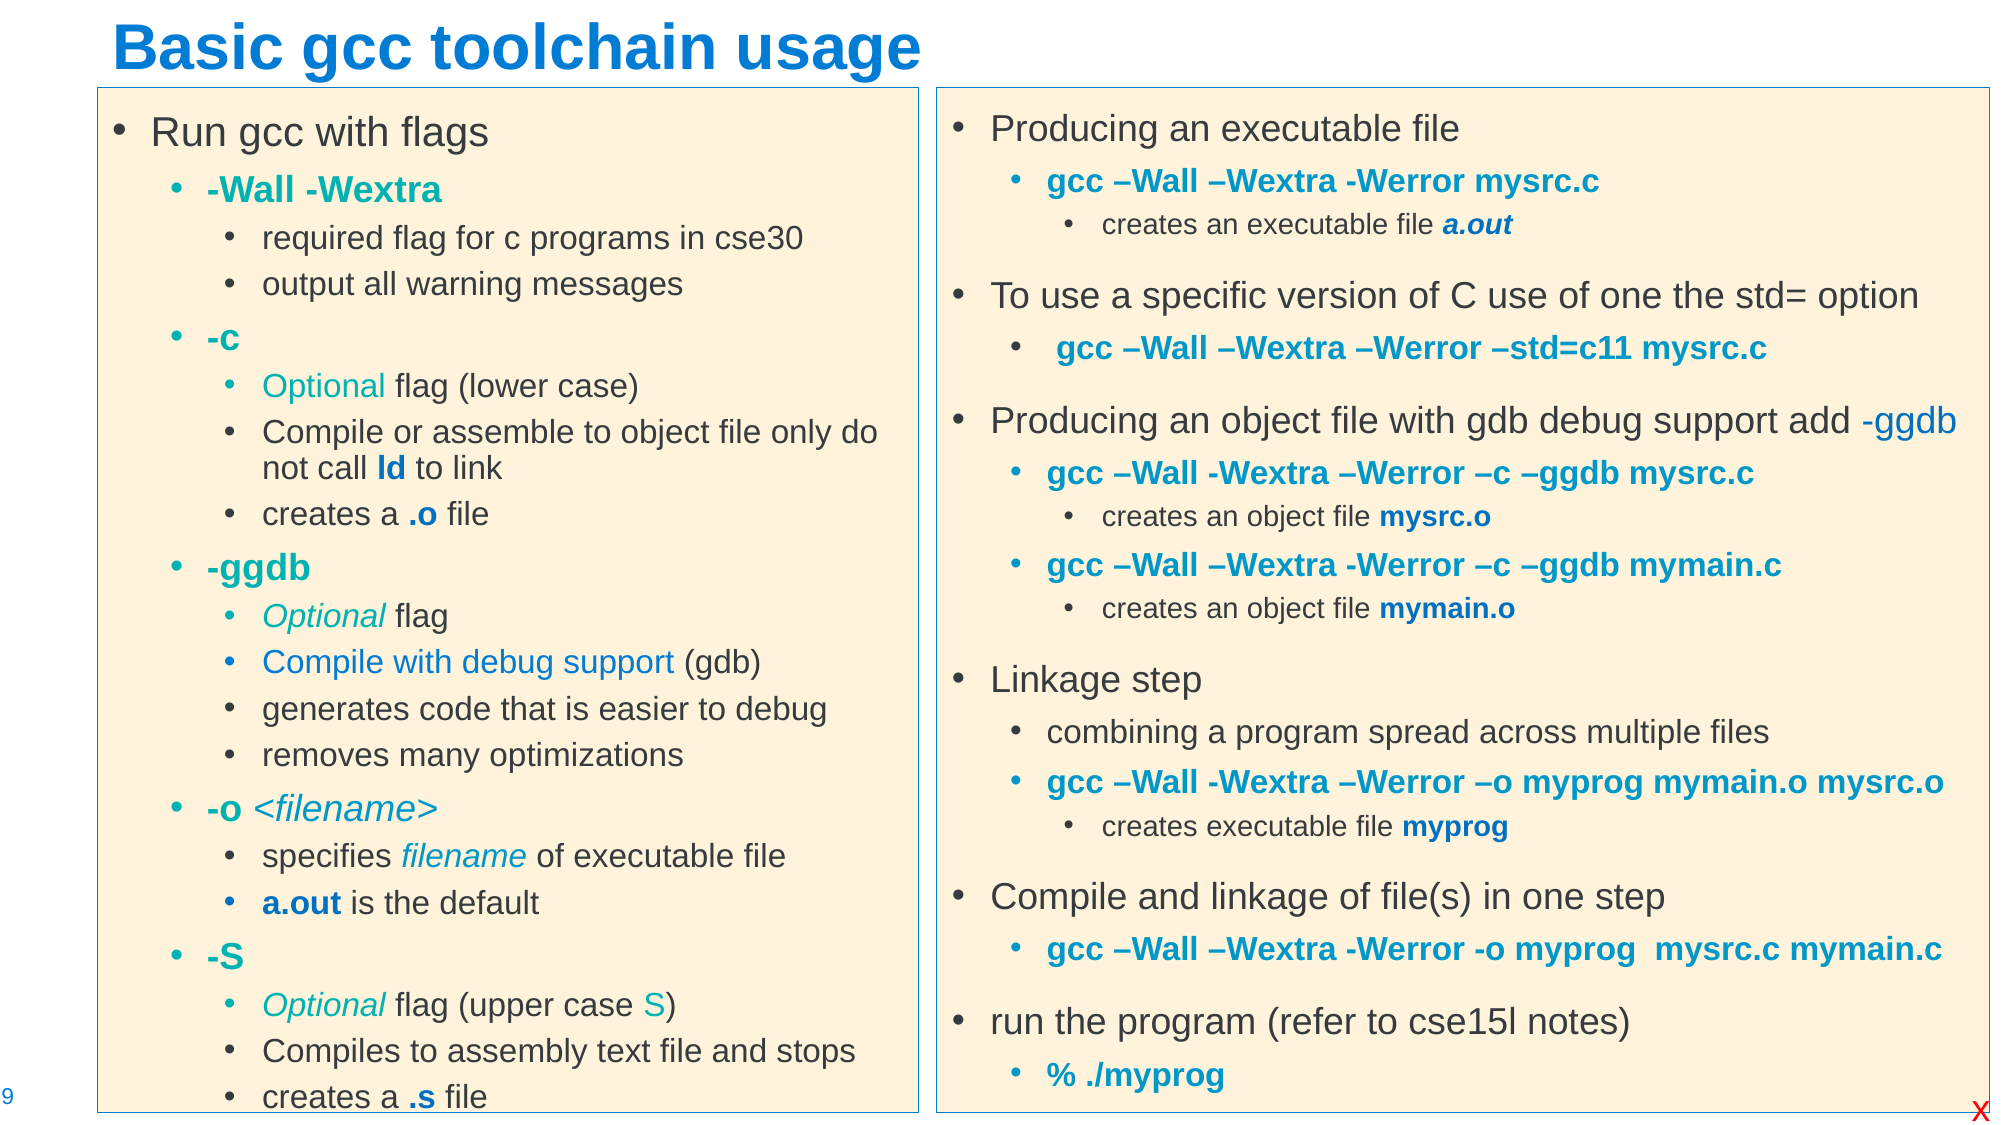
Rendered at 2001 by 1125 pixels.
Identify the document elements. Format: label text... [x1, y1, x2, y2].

list Producing an executable file gcc –Wall –Wextra -Werror mysrc.c creates an executable file a.out To use a specific version of C use of one the std= option gcc –Wall –Wextra –Werror –std=c11 mysrc.c Producing an object file with gdb debug support add -ggdb gcc –Wall -Wextra –Werror –c –ggdb mysrc.c creates an object file mysrc.o gcc –Wall –Wextra -Werror –c –ggdb mymain.c creates an object file mymain.o Linkage step combining a program spread across multiple files gcc –Wall -Wextra –Werror –o myprog mymain.o mysrc.o creates executable file myprog Compile and linkage of file(s) in one step gcc –Wall –Wextra -Werror -o myprog mysrc.c mymain.c run the program (refer to cse15l notes) % ./myprog [936, 87, 1990, 1113]
list Run gcc with flags -Wall -Wextra required flag for c programs in cse30 output all warning messages -c Optional flag (lower case) Compile or assemble to object file only do not call ld to link creates a .o file -ggdb Optional flag Compile with debug support (gdb) generates code that is easier to debug removes many optimizations -o <filename> specifies filename of executable file a.out is the default -S Optional flag (upper case S) Compiles to assembly text file and stops creates a .s file [97, 90, 919, 1113]
title Basic gcc toolchain usage [97, 21, 1822, 90]
text_box x [1956, 1076, 2000, 1125]
